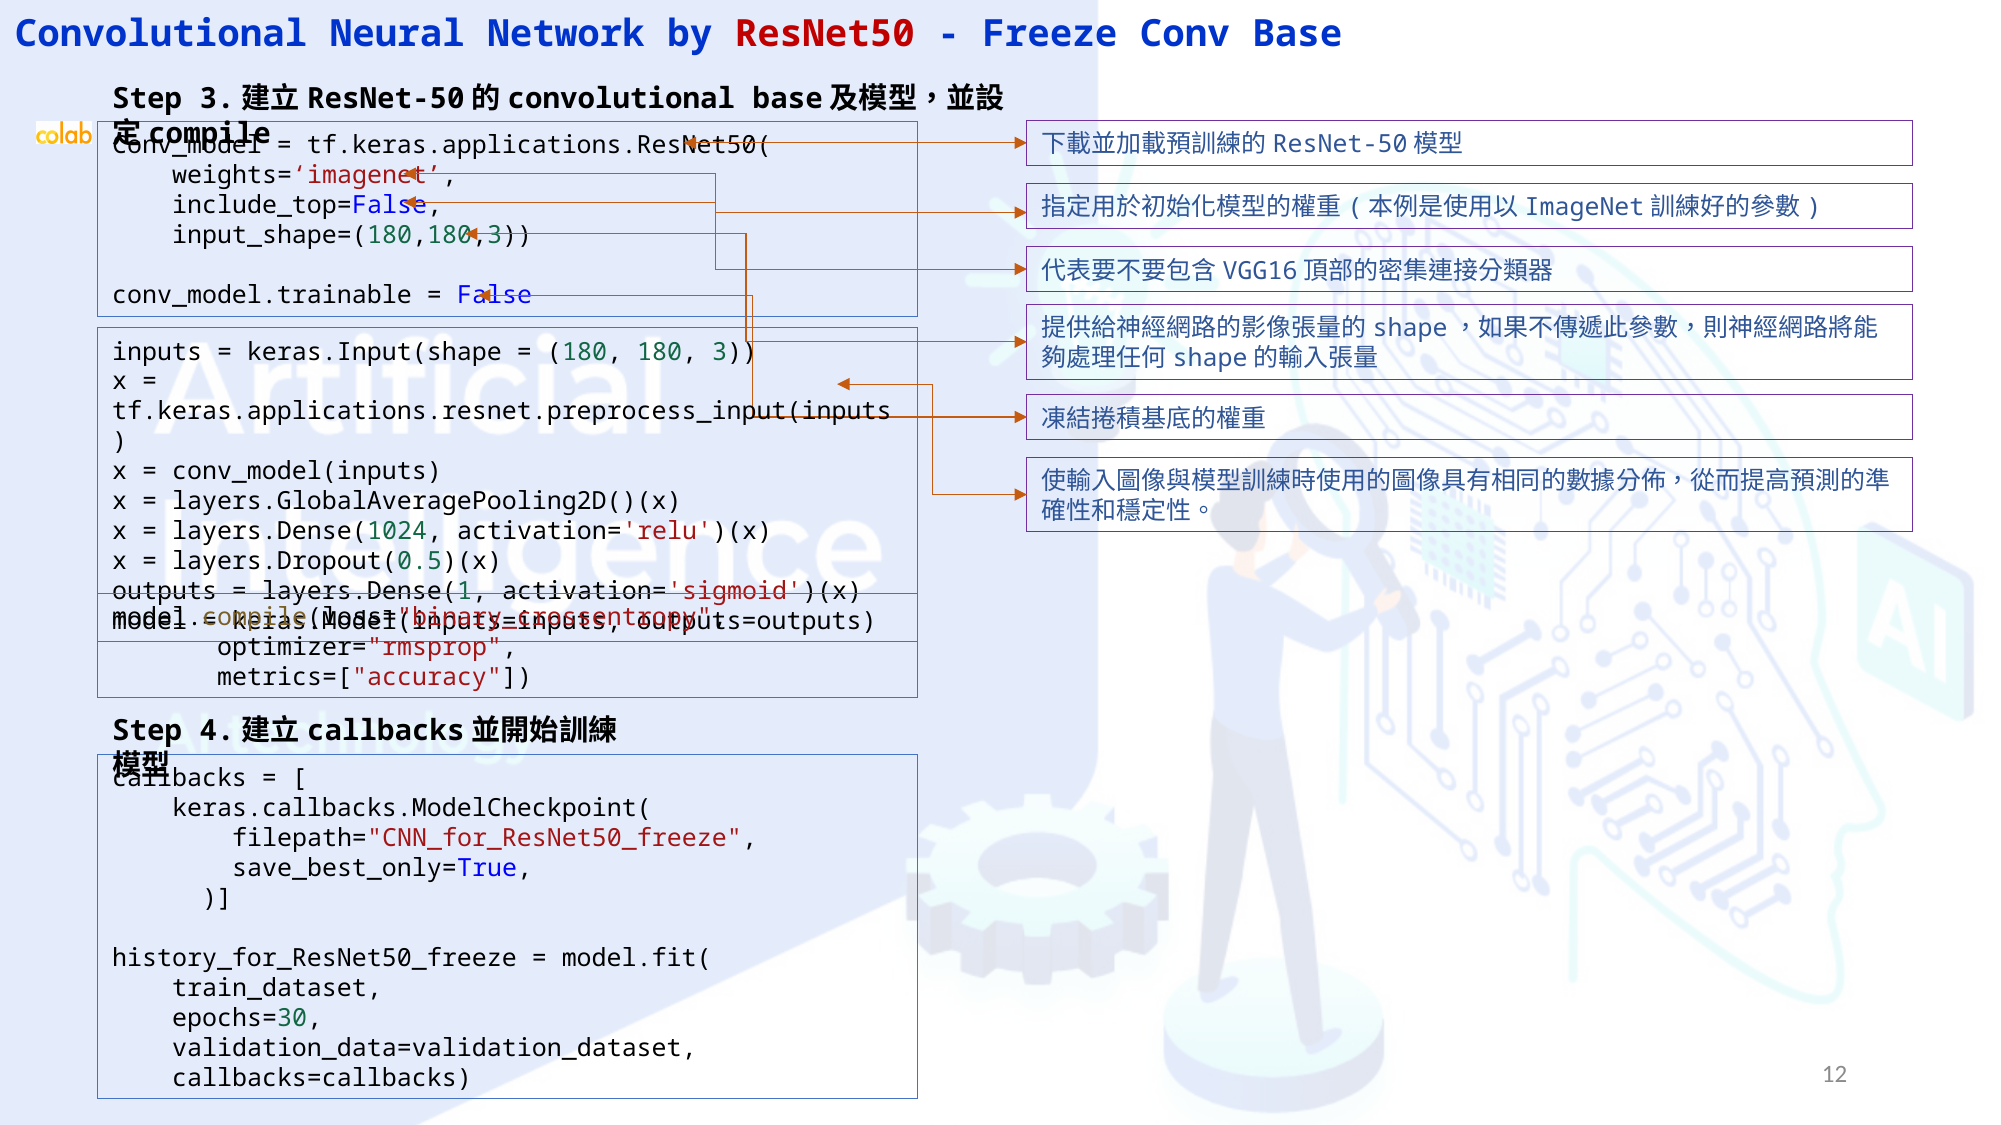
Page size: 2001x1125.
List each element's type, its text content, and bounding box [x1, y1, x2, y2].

text_box 下載並加載預訓練的ResNet-50模型 [1026, 120, 1913, 166]
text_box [403, 173, 1028, 202]
text_box 指定用於初始化模型的權重(本例是使用以ImageNet訓練好的參數) [1028, 183, 1913, 229]
slide_number 11 [1412, 1042, 1863, 1103]
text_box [403, 202, 1028, 270]
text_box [837, 384, 1027, 496]
picture [36, 121, 92, 144]
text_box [465, 233, 1028, 343]
text_box 凍結捲積基底的權重 [1027, 394, 1913, 440]
text_box callbacks = [ keras.callbacks.ModelCheckpoint( filepath="CNN_for_ResNet50_freeze", save_best_only=True, )] history_for_ResNet50_freeze = model.fit( train_dataset, epochs=30, validation_data=validation_dataset, callbacks=callbacks) [97, 754, 918, 1099]
text_box 提供給神經網路的影像張量的shape，如果不傳遞此參數，則神經網路將能夠處理任何shape的輸入張量 [1028, 304, 1913, 380]
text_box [477, 295, 1028, 418]
text_box Step 4.建立callbacks並開始訓練模型 [97, 703, 642, 789]
text_box Step 3.建立ResNet-50的convolutional base及模型，並設定compile [97, 72, 1038, 157]
text_box inputs = keras.Input(shape = (180, 180, 3)) x = tf.keras.applications.resnet.preprocess_input(inputs) x = conv_model(inputs) x = layers.GlobalAveragePooling2D()(x) x = layers.Dense(1024, activation='relu')(x) x = layers.Dropout(0.5)(x) outputs = layers.Dense(1, activation='sigmoid')(x) model = keras.Model(inputs=inputs, outputs=outputs) [97, 327, 918, 593]
text_box model.compile(loss="binary_crossentropy", optimizer="rmsprop", metrics=["accuracy"]) [97, 593, 918, 698]
text_box 代表要不要包含VGG16頂部的密集連接分類器 [1028, 246, 1913, 292]
text_box 使輸入圖像與模型訓練時使用的圖像具有相同的數據分佈，從而提高預測的準確性和穩定性。 [1026, 457, 1913, 532]
text_box Conv_model = tf.keras.applications.ResNet50( weights=‘imagenet’, include_top=False, input_shape=(180,180,3)) conv_model.trainable = False [97, 157, 918, 317]
text_box Convolutional Neural Network by ResNet50 - Freeze Conv Base [0, 1, 1774, 61]
